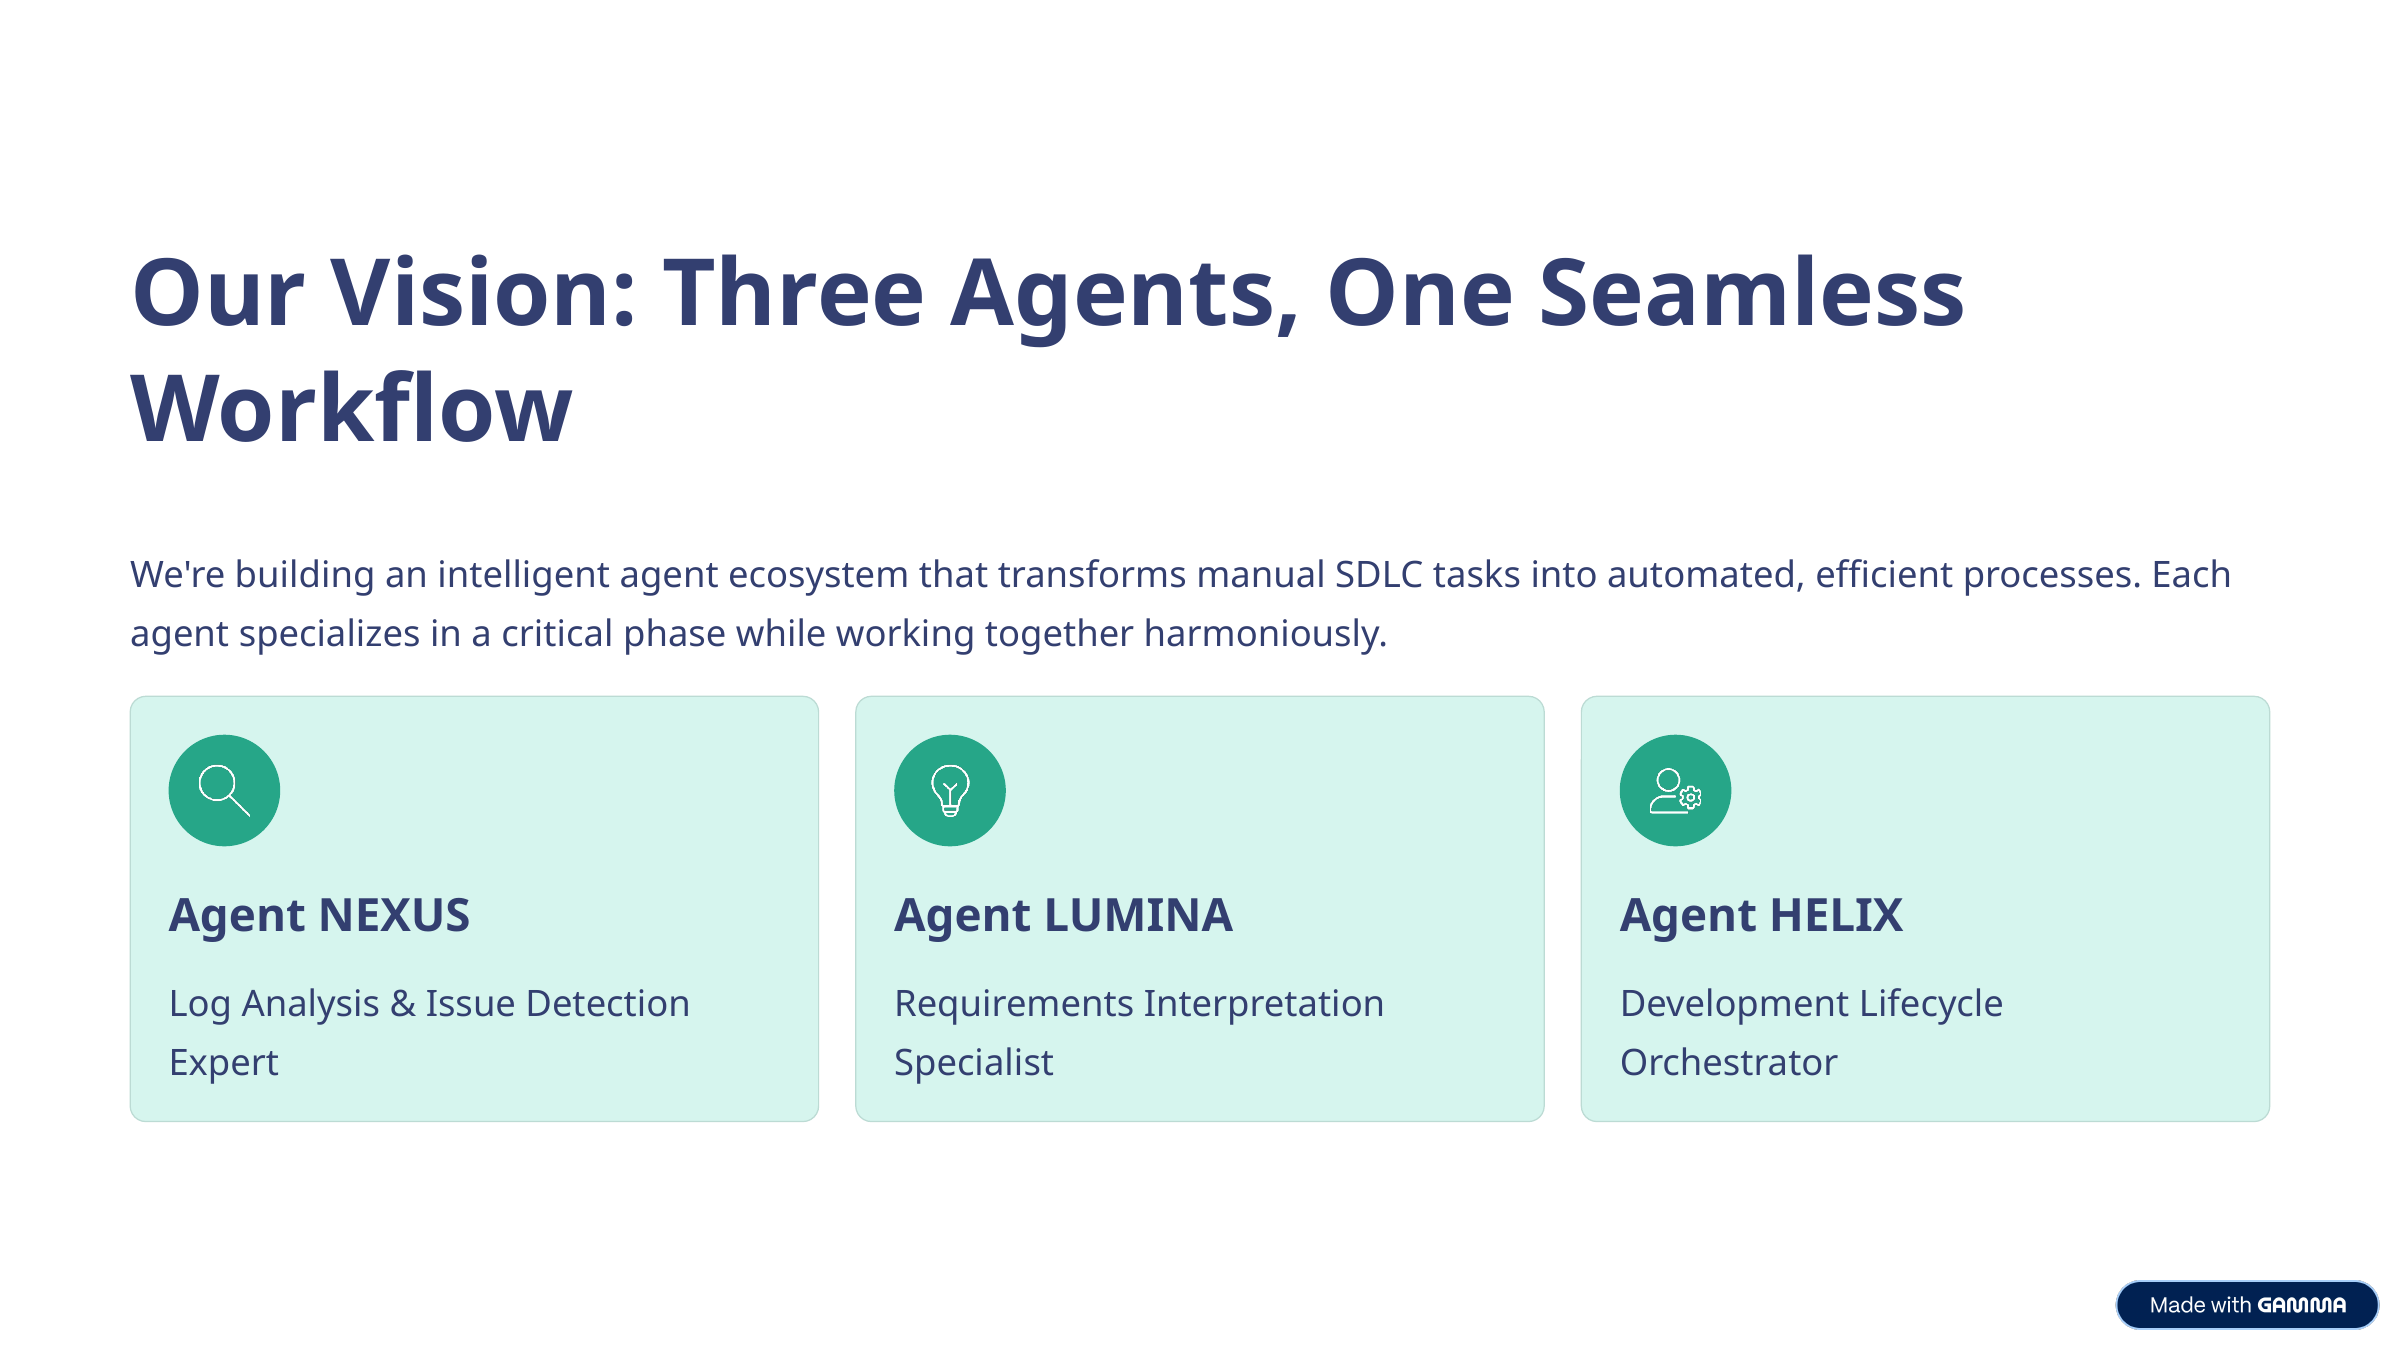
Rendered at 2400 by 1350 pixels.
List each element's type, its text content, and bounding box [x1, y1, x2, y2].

text_box [130, 696, 819, 1122]
text_box [894, 734, 1006, 847]
text_box We're building an intelligent agent ecosystem that transforms manual SDLC tasks into automated, efficient processes. Each agent specializes in a critical phase while working together harmoniously. [130, 535, 2270, 655]
text_box Agent LUMINA [894, 883, 1360, 942]
text_box Agent NEXUS [168, 883, 634, 942]
text_box Our Vision: Three Agents, One Seamless Workflow [130, 228, 2270, 461]
text_box Agent HELIX [1619, 883, 2085, 942]
picture [1650, 759, 1701, 822]
text_box [855, 696, 1545, 1122]
text_box [1619, 734, 1732, 847]
picture [199, 759, 250, 822]
text_box Log Analysis & Issue Detection Expert [168, 963, 781, 1083]
text_box [1581, 696, 2270, 1122]
picture [2106, 1271, 2389, 1339]
text_box Requirements Interpretation Specialist [894, 963, 1506, 1083]
text_box [168, 734, 281, 847]
text_box Development Lifecycle Orchestrator [1619, 963, 2232, 1083]
picture [924, 759, 976, 822]
